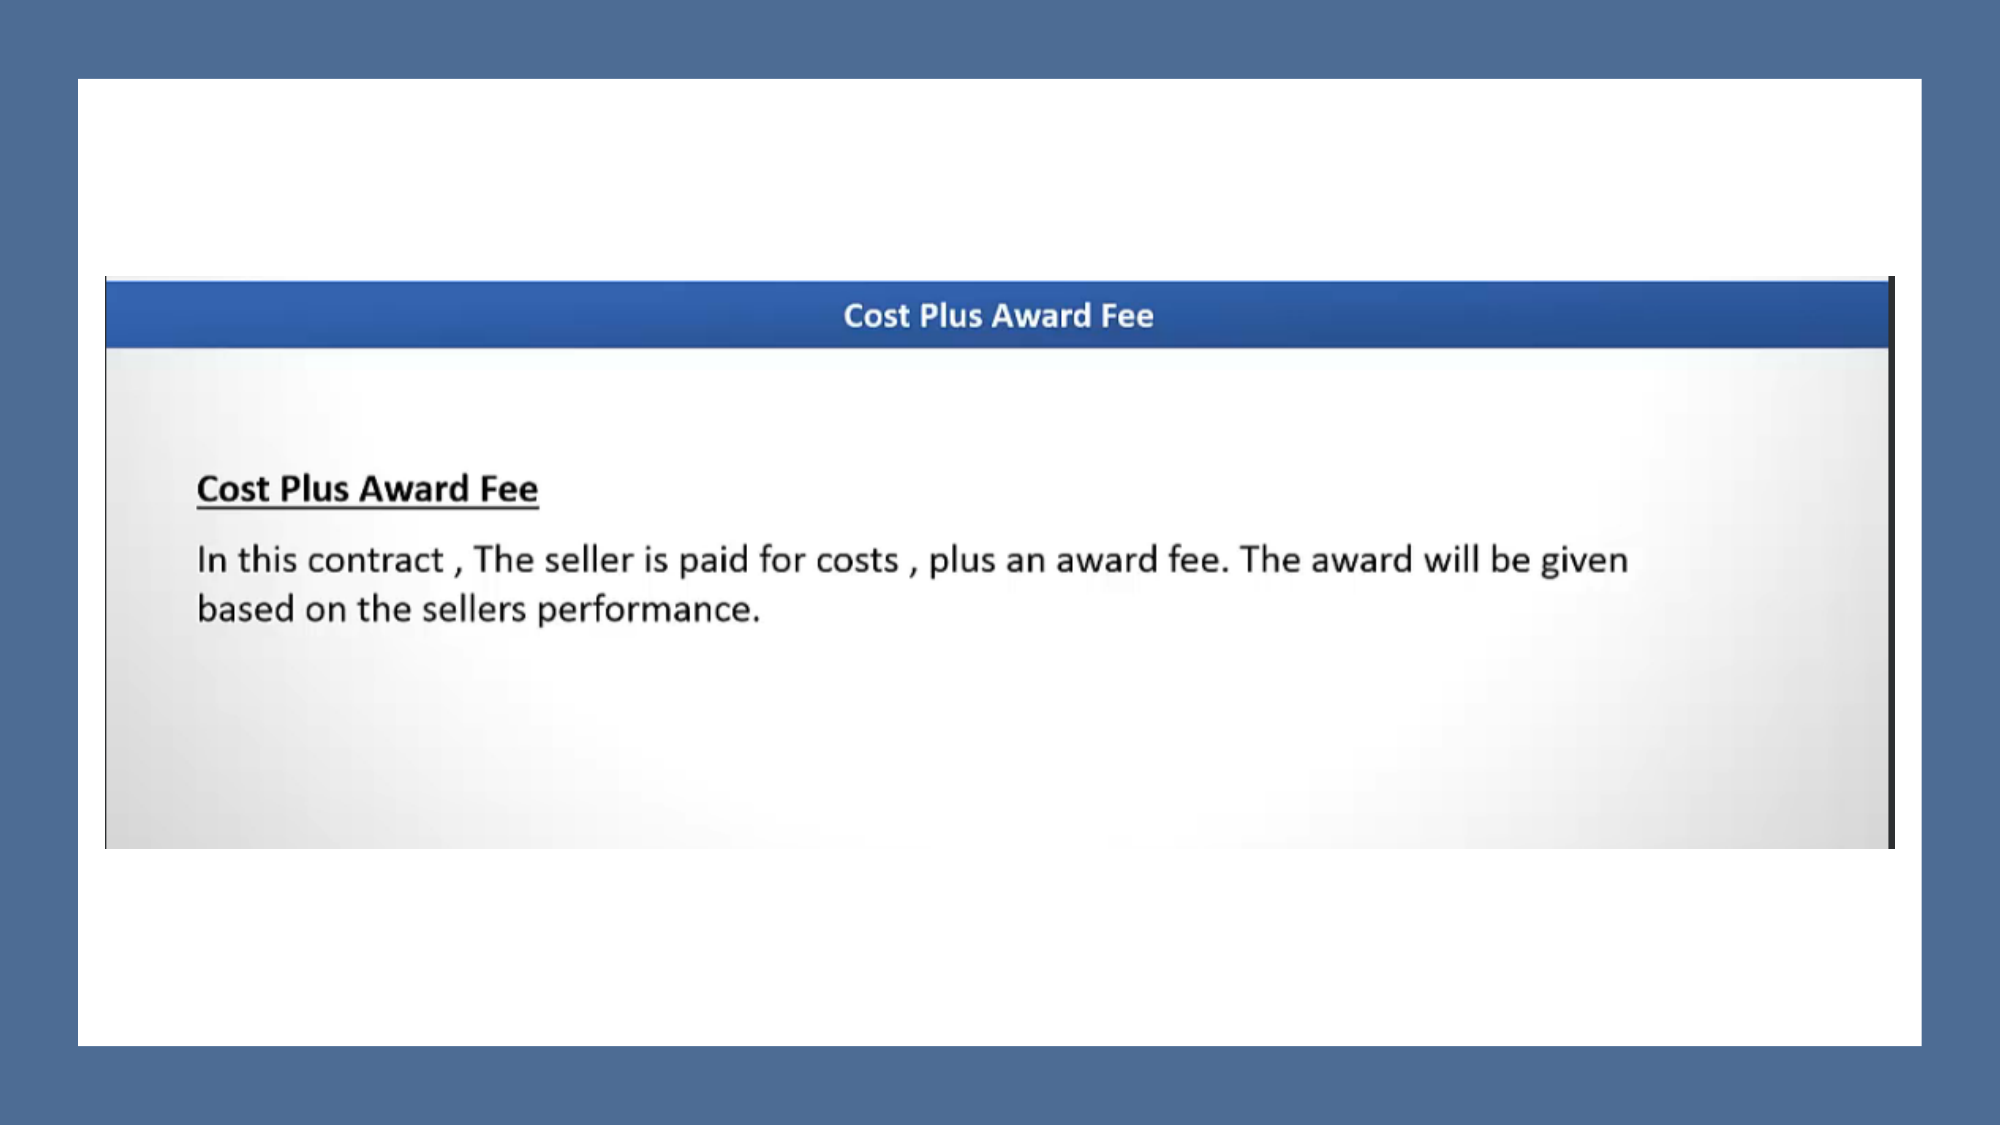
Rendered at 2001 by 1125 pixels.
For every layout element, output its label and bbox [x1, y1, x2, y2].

list [104, 275, 1895, 850]
text_box [77, 77, 1923, 1048]
text_box [0, 0, 2000, 1125]
